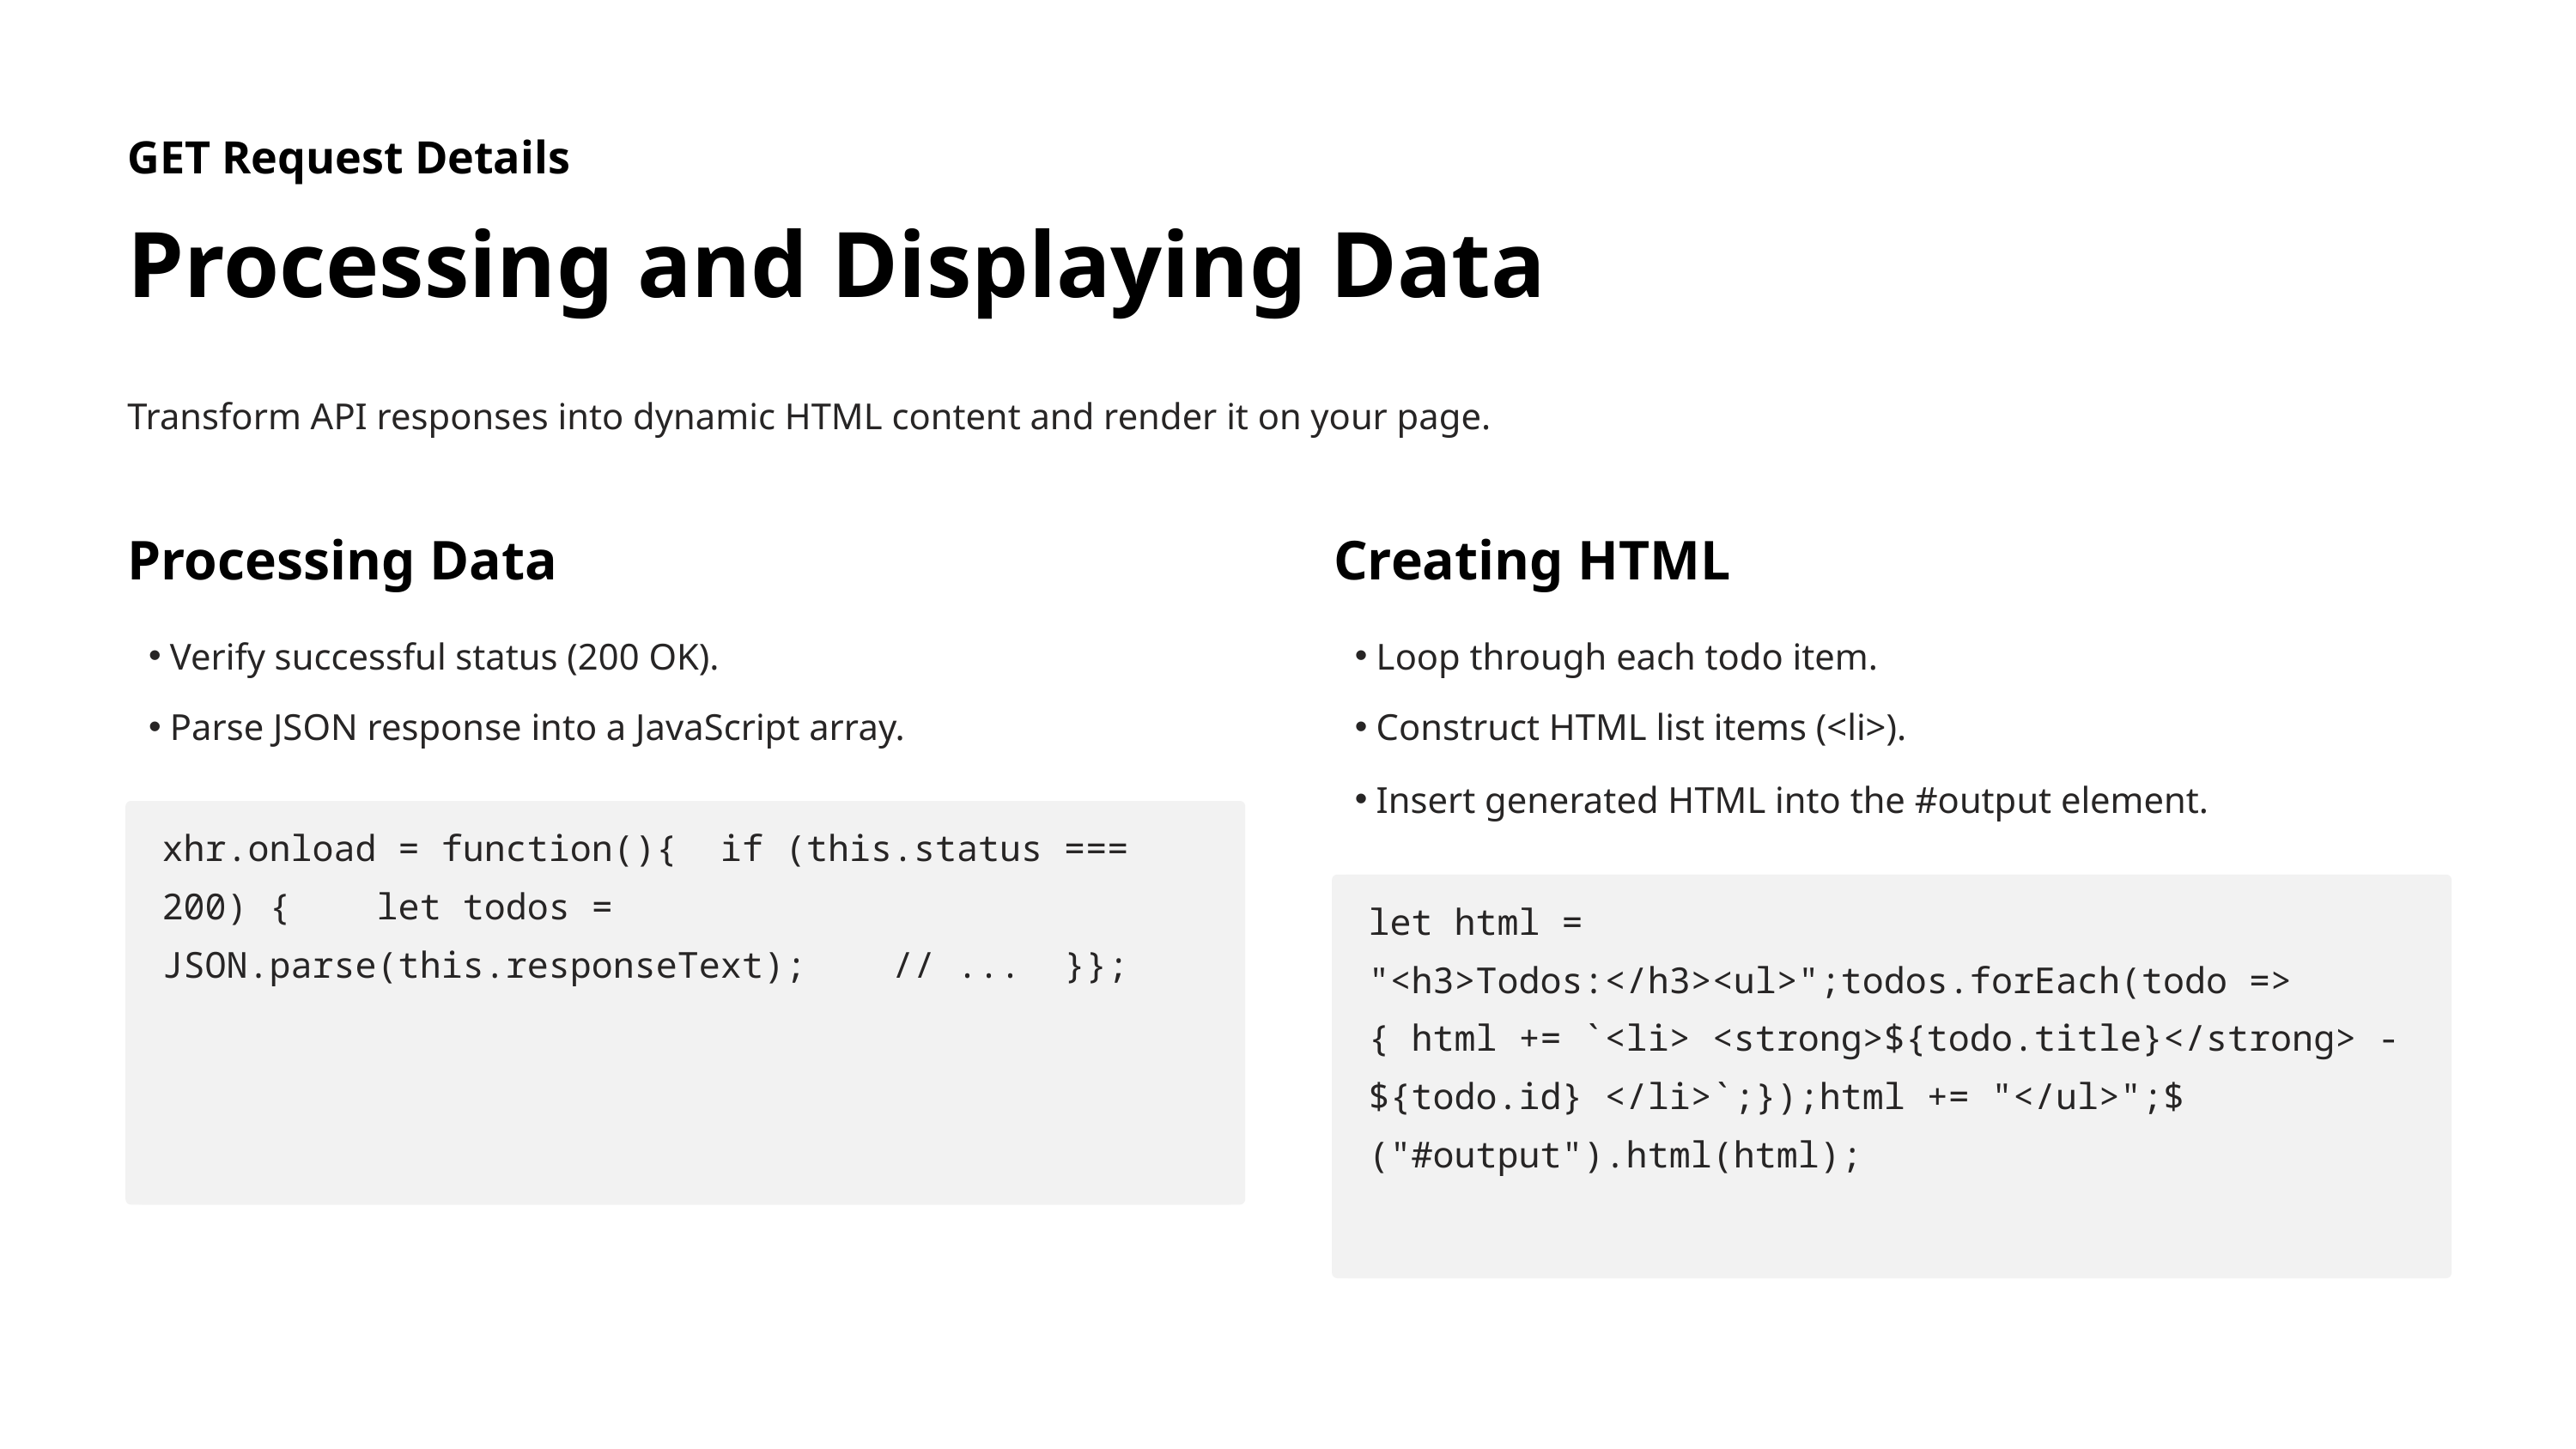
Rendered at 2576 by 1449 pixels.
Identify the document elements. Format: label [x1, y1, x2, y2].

text_box [0, 0, 2576, 1449]
text_box [1331, 874, 2452, 1279]
text_box [125, 800, 1246, 1205]
